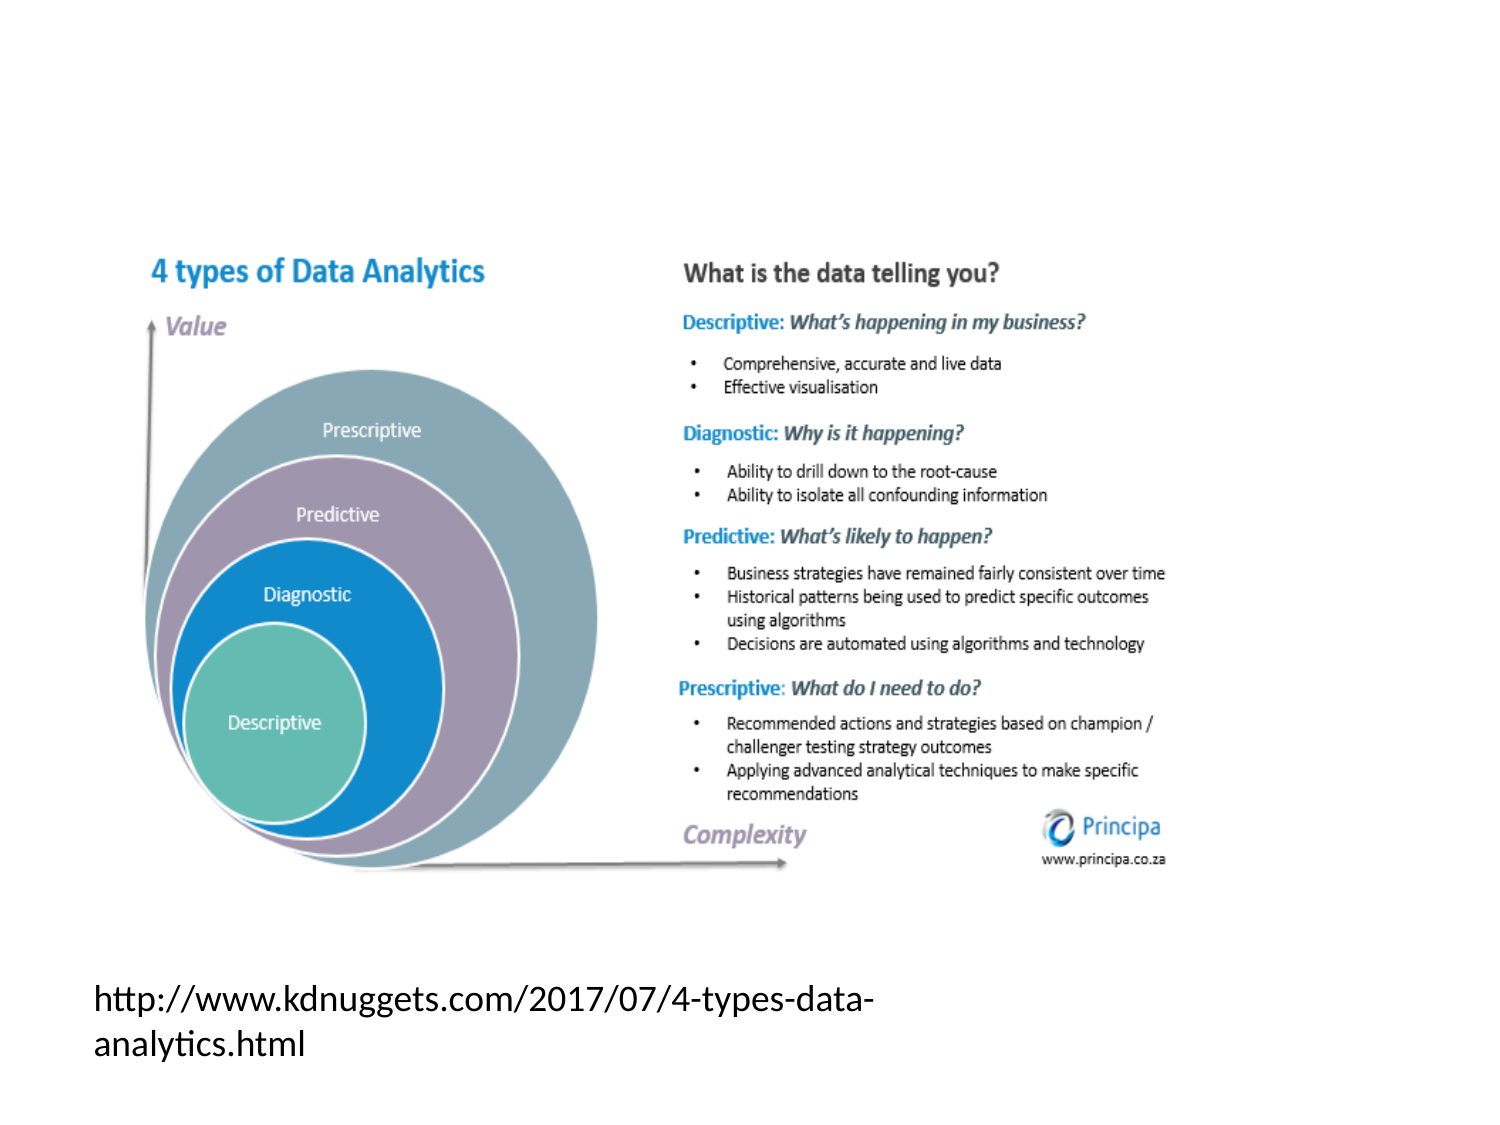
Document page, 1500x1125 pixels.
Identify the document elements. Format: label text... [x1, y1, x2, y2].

text_box http://www.kdnuggets.com/2017/07/4-types-data-analytics.html [78, 966, 1028, 1071]
picture [137, 245, 1180, 880]
